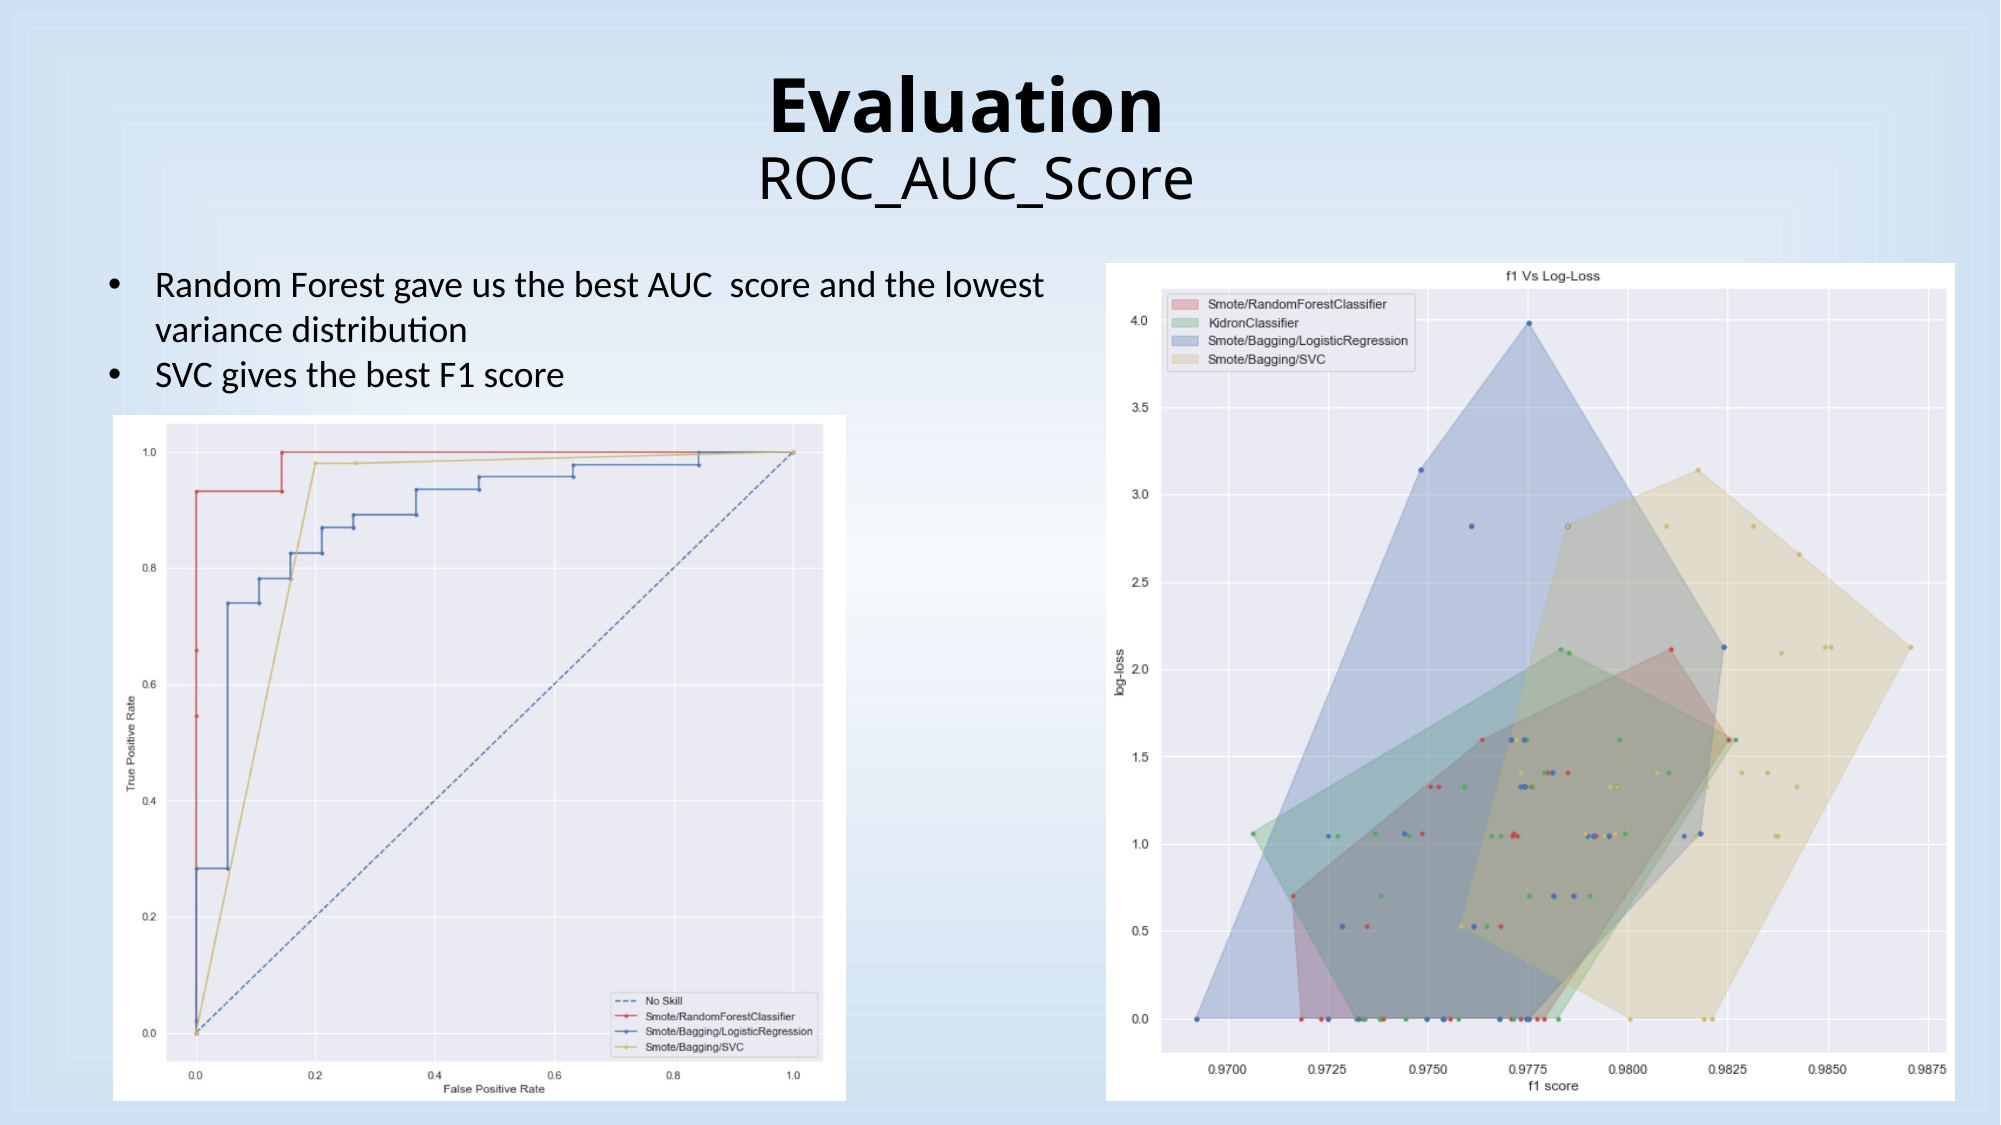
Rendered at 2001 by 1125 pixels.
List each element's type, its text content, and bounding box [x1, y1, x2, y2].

picture [1106, 263, 1955, 1101]
picture [113, 415, 846, 1101]
text_box Evaluation ROC_AUC_Score [113, 31, 1839, 249]
text_box Random Forest gave us the best AUC score and the lowest variance distribution SVC gives the best F1 score [93, 253, 1107, 493]
